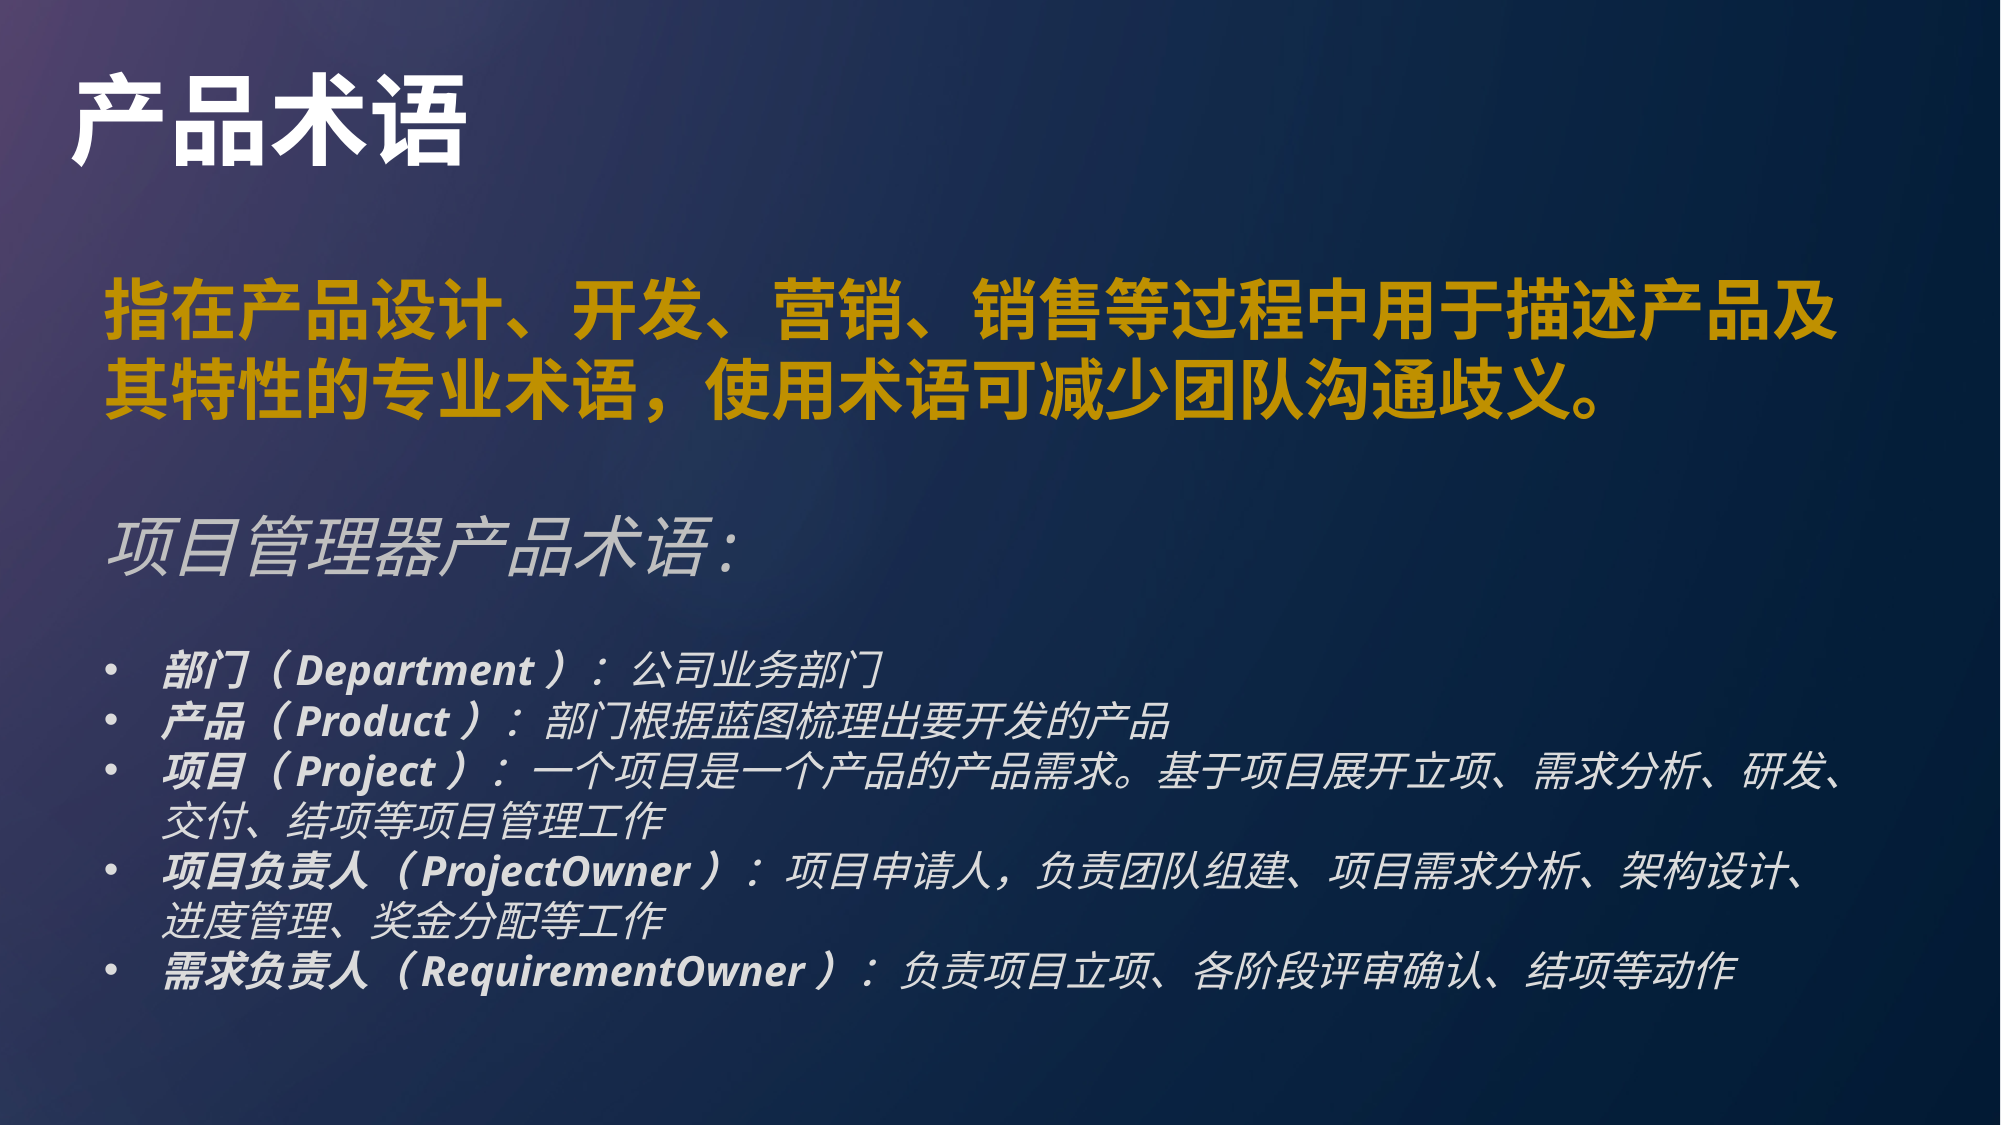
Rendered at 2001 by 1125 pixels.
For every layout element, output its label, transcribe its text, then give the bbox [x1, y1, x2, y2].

picture [0, 0, 2001, 1125]
text_box 指在产品设计、开发、营销、销售等过程中用于描述产品及其特性的专业术语，使用术语可减少团队沟通歧义。 [89, 260, 1866, 436]
text_box 项目管理器产品术语: 部门（Department）：公司业务部门 产品（Product）：部门根据蓝图梳理出要开发的产品 项目（Project）：一个项目是一个产品的产品需求。基于项目展开立项、需求分析、研发、交付、结项等项目管理工作 项目负责人（ProjectOwner）：项目申请人，负责团队组建、项目需求分析、架构设计、进度管理、奖金分配等工作 需求负责人（RequirementOwner）：负责项目立项、各阶段评审确认、结项等动作 [89, 496, 1847, 1002]
text_box 产品术语 [54, 50, 485, 185]
